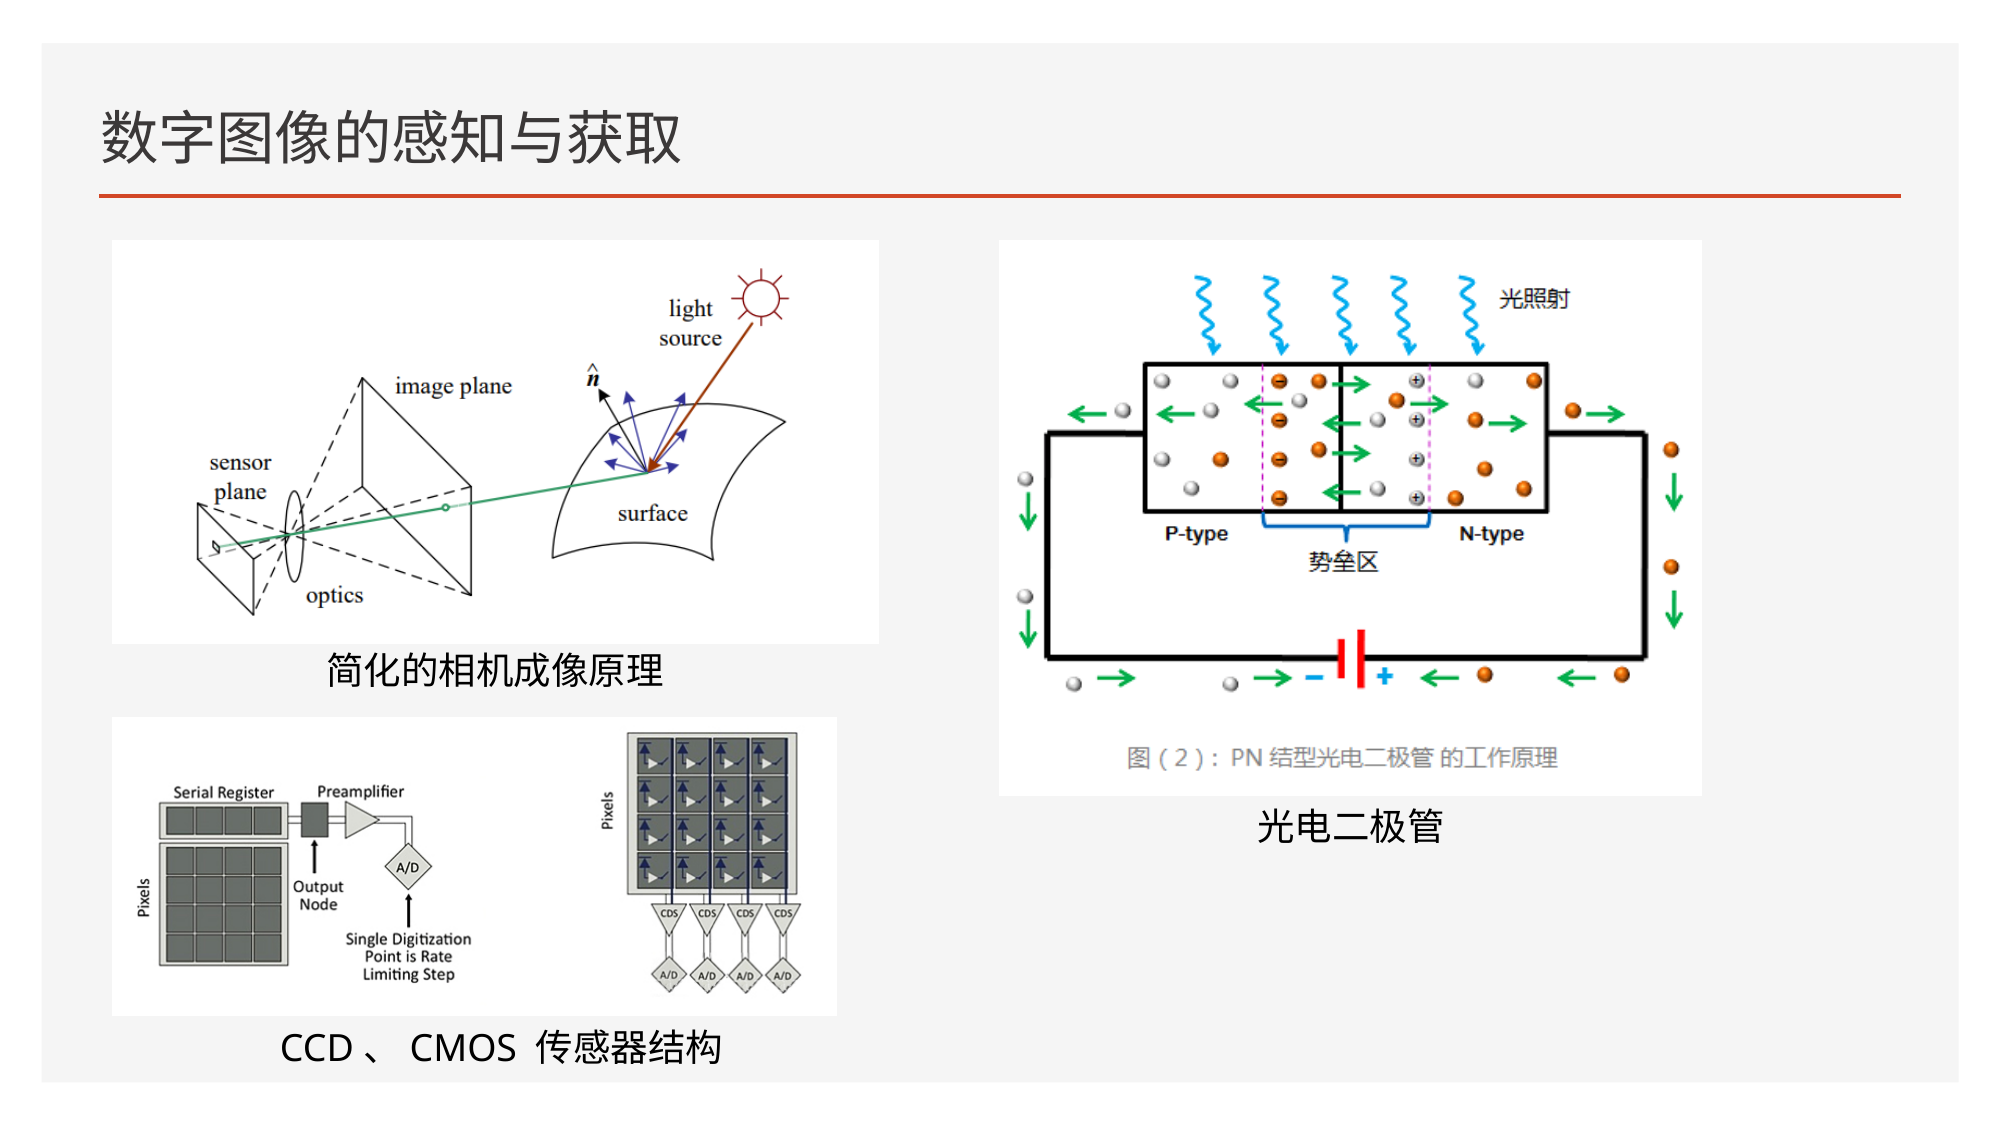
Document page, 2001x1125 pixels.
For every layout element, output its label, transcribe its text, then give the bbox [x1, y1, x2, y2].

text_box CCD、CMOS 传感器结构 [265, 1017, 739, 1076]
picture [112, 240, 879, 644]
text_box 简化的相机成像原理 [311, 644, 679, 700]
text_box 光电二极管 [1242, 796, 1460, 855]
title 数字图像的感知与获取 [85, 73, 1214, 179]
picture [999, 240, 1702, 796]
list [112, 717, 837, 1017]
